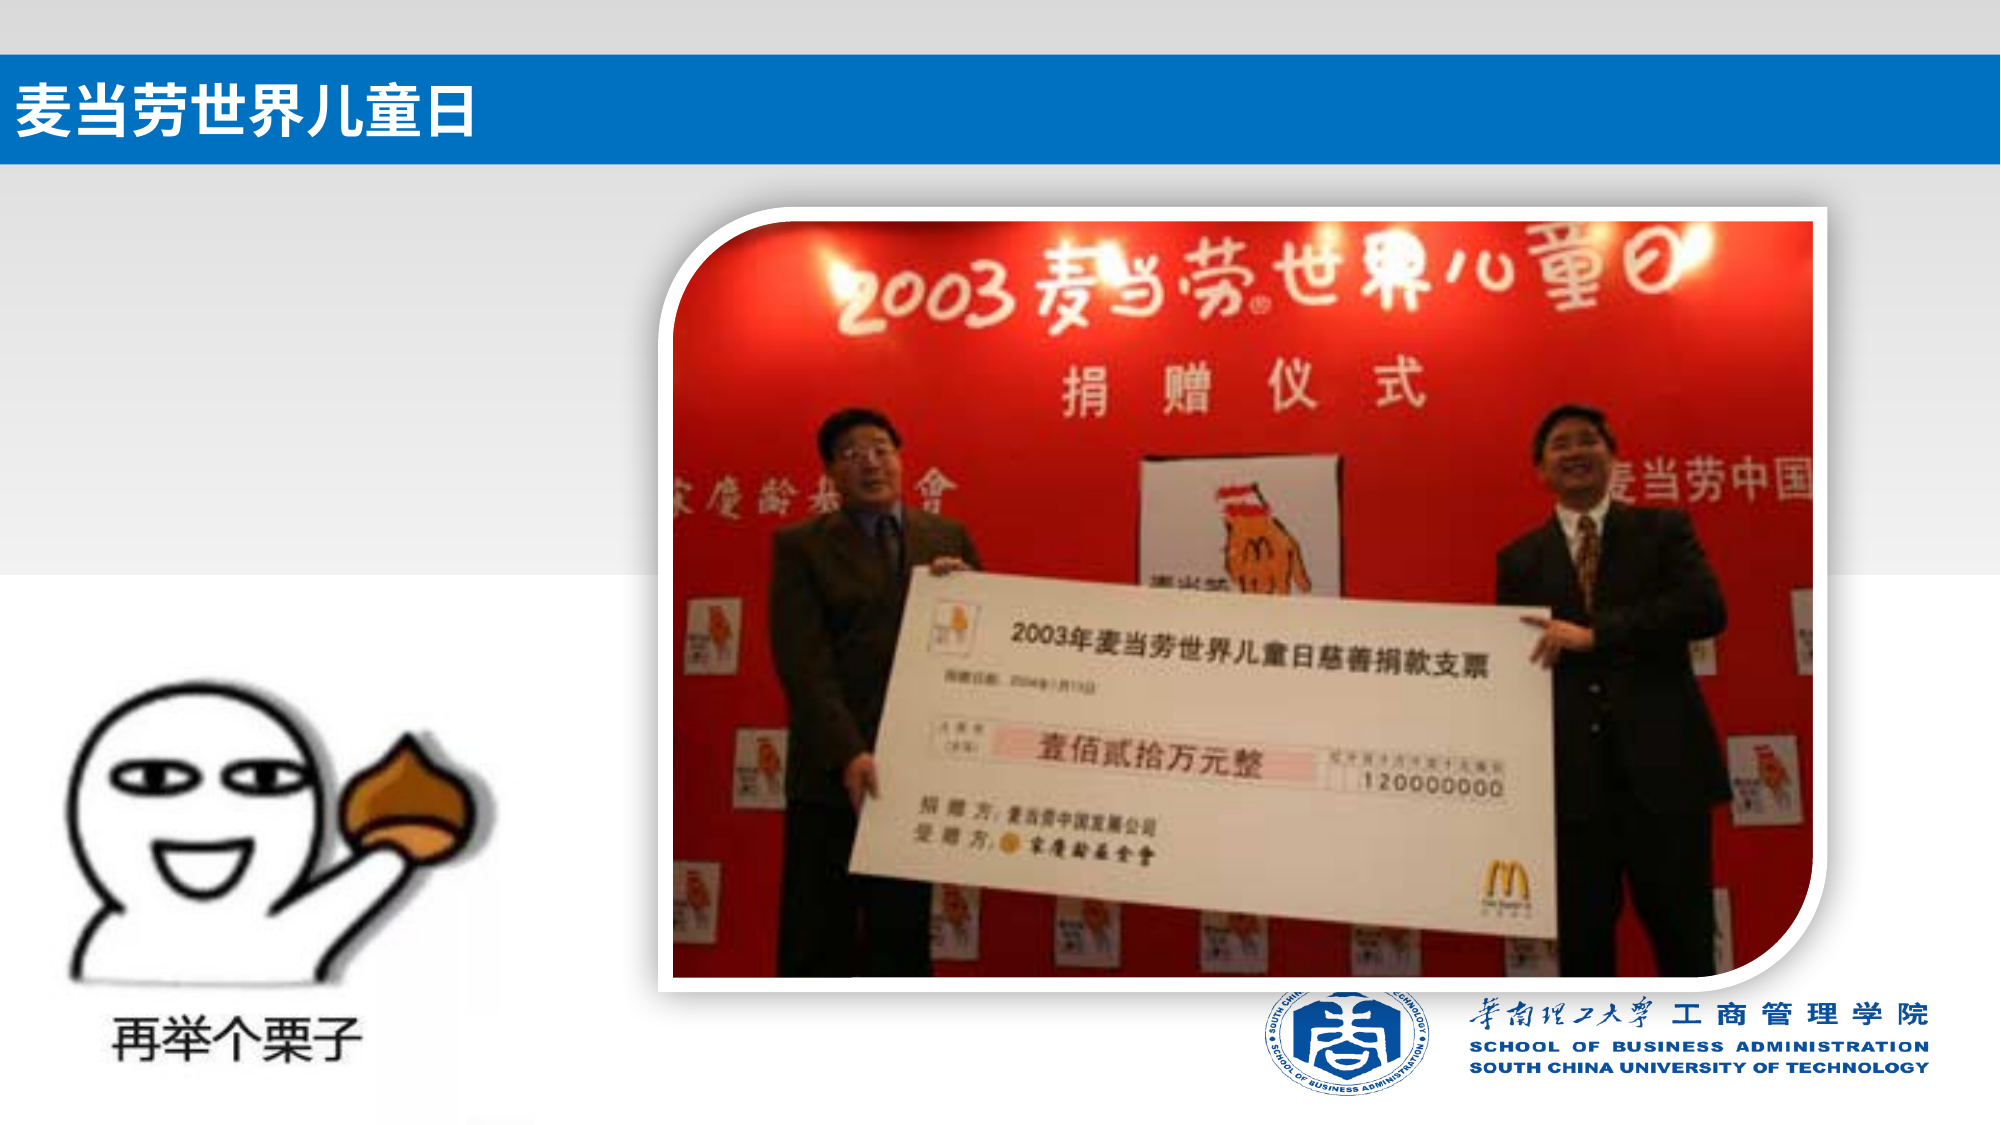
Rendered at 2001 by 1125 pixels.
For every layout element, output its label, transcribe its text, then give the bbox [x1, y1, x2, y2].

picture [0, 647, 579, 1125]
picture [1241, 941, 1961, 1125]
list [665, 213, 1821, 986]
title 麦当劳世界儿童日 [0, 54, 2000, 165]
